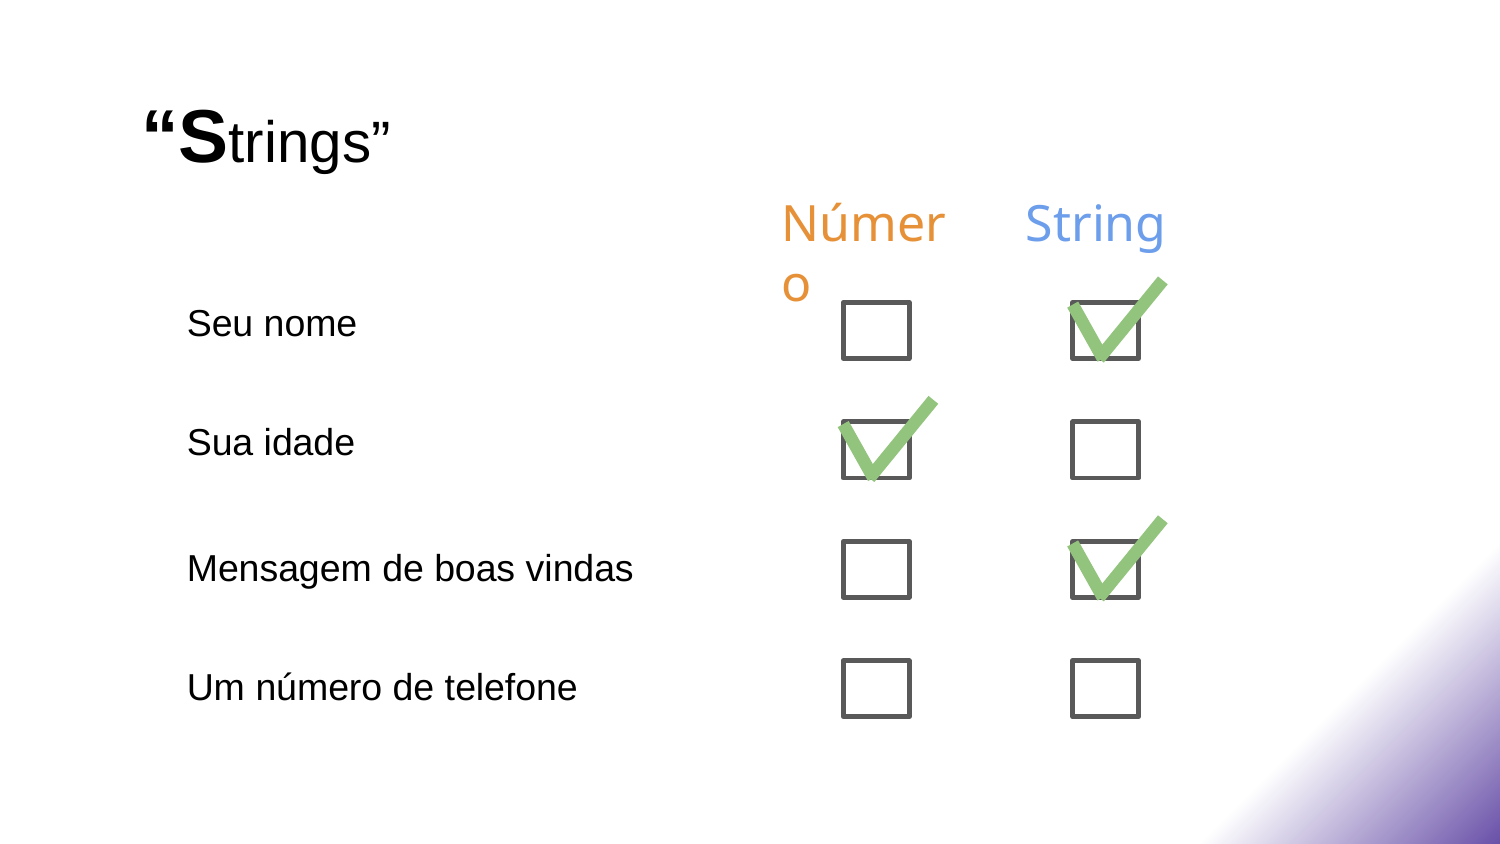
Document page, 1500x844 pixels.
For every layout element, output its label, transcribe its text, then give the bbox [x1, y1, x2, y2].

text_box [1072, 660, 1139, 717]
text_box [842, 399, 934, 479]
text_box String [1010, 176, 1201, 271]
title “Strings” [51, 72, 1449, 198]
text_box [1072, 280, 1164, 359]
text_box Um número de telefone [171, 648, 684, 742]
text_box Sua idade [171, 403, 684, 497]
text_box Mensagem de boas vindas [171, 528, 684, 623]
text_box [1072, 421, 1139, 478]
text_box Número [766, 176, 986, 271]
text_box [843, 660, 910, 717]
text_box [843, 302, 910, 359]
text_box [1072, 519, 1164, 598]
text_box Seu nome [171, 283, 684, 378]
text_box [843, 541, 910, 598]
